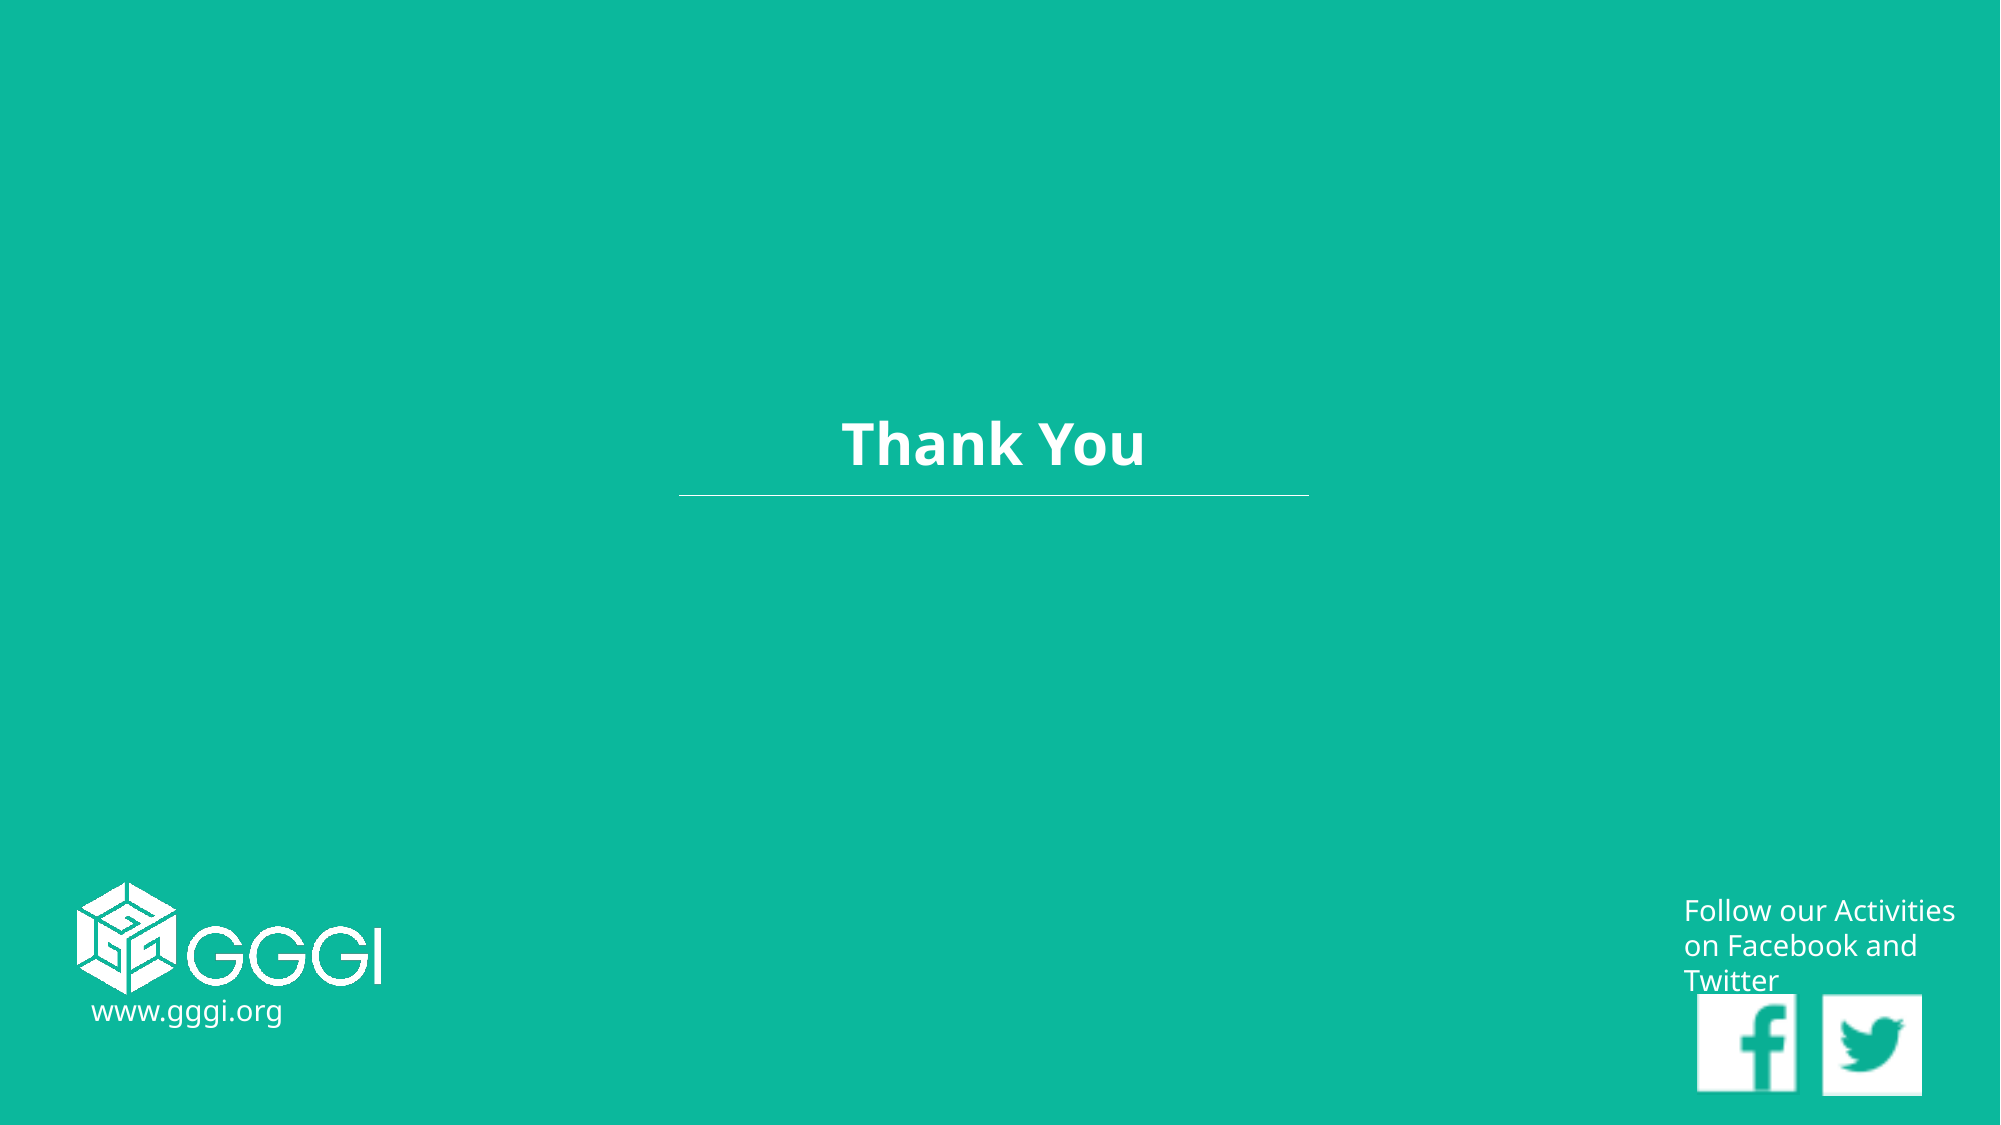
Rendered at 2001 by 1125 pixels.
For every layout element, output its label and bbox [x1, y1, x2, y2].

picture [1697, 994, 1800, 1095]
picture [1821, 994, 1922, 1096]
picture [77, 882, 381, 995]
